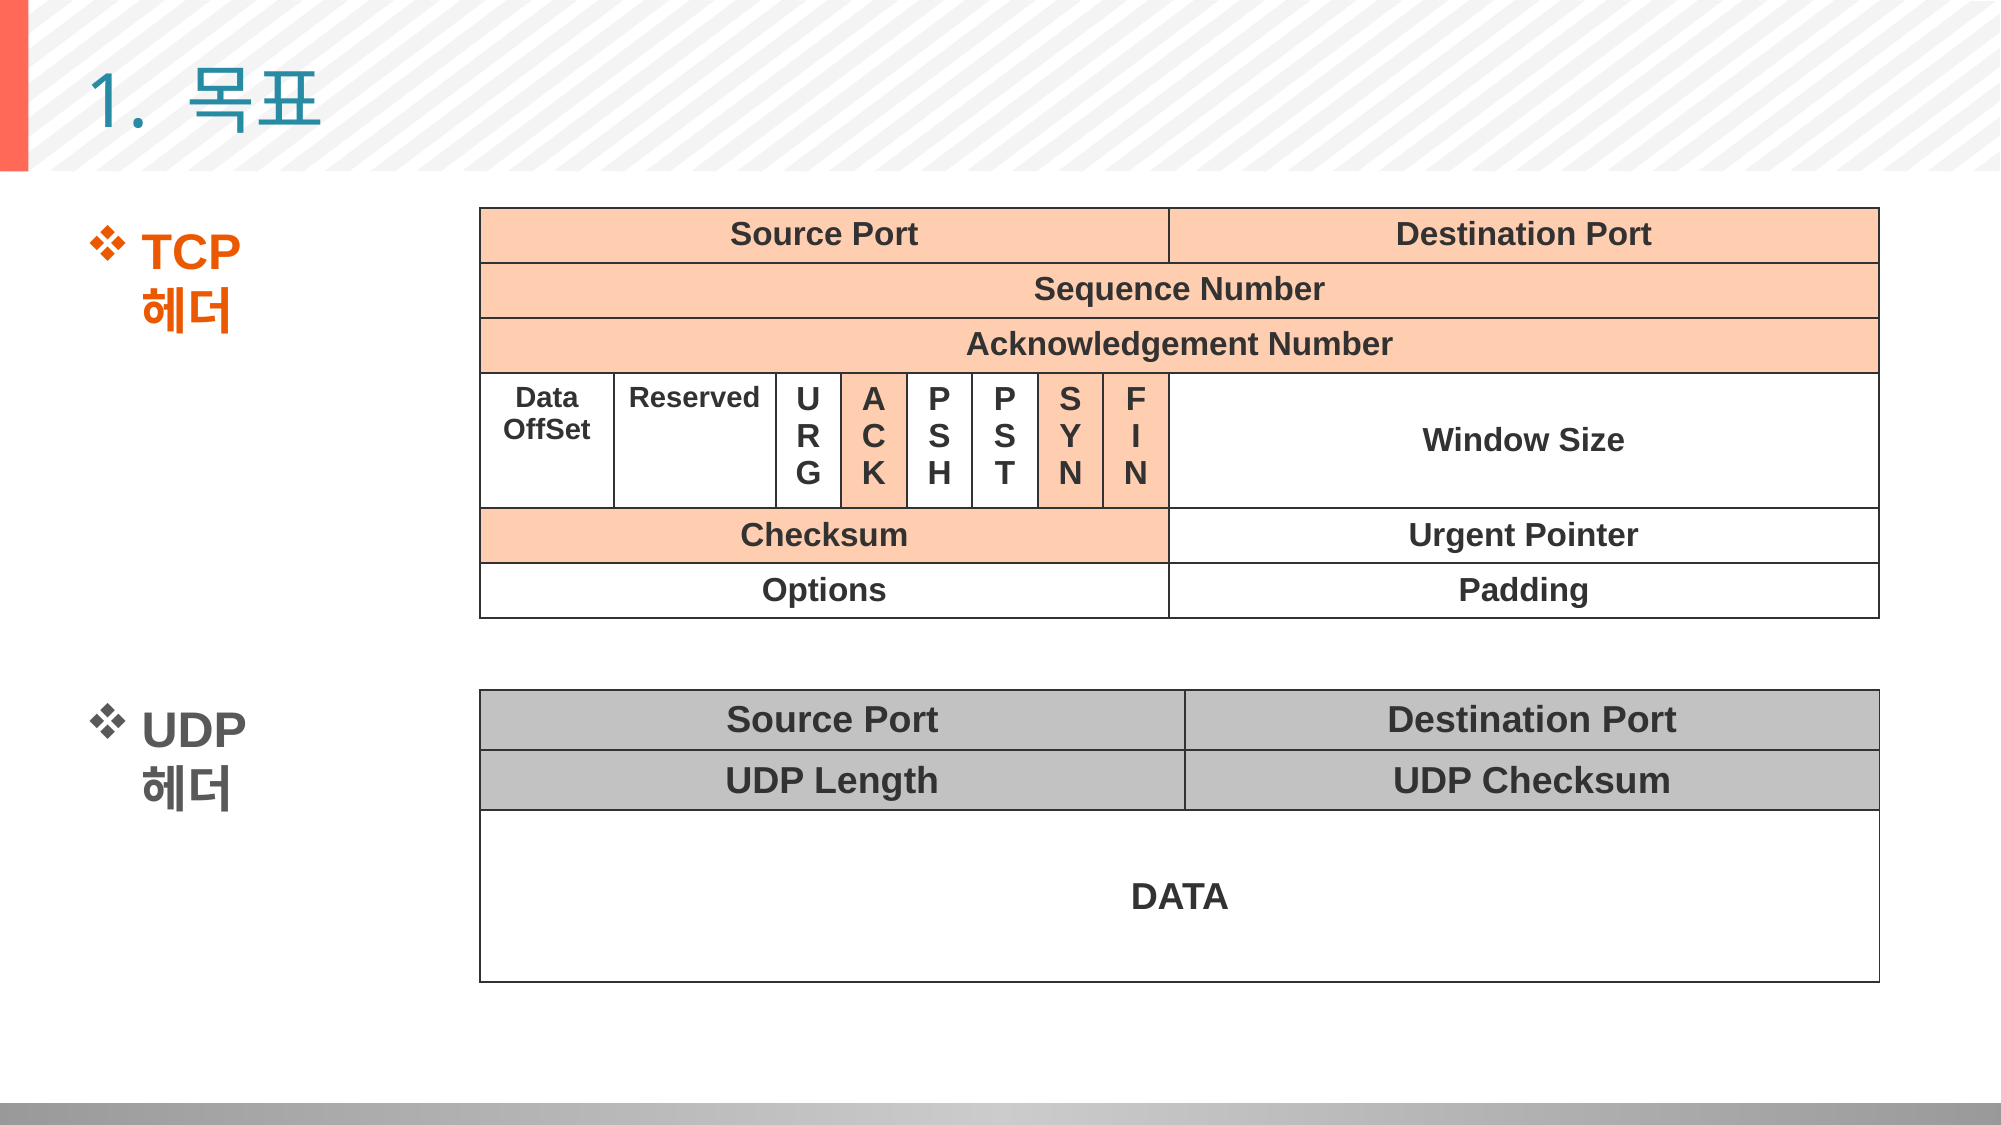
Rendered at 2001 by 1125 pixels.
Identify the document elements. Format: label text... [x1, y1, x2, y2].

table_cell Acknowledgement Number [481, 319, 1878, 372]
table_cell S Y N [1039, 374, 1102, 507]
table_cell Options [481, 564, 1168, 617]
table_cell UDP Length [481, 751, 1184, 809]
table_cell Sequence Number [481, 264, 1878, 317]
table_cell Checksum [481, 509, 1168, 562]
table_cell UDP Checksum [1186, 751, 1879, 809]
table_cell Padding [1170, 564, 1878, 617]
table_header Source Port [481, 691, 1184, 749]
table_cell Window Size [1170, 374, 1878, 507]
title 1. 목표 [70, 20, 1925, 175]
table_cell Urgent Pointer [1170, 509, 1878, 562]
table_cell DATA [481, 811, 1879, 981]
table_cell P S H [908, 374, 971, 507]
table_header Destination Port [1186, 691, 1879, 749]
table_cell F I N [1104, 374, 1168, 507]
table_cell Reserved [615, 374, 775, 507]
table_cell A C K [842, 374, 906, 507]
table_header Source Port [481, 209, 1168, 262]
table_cell P S T [973, 374, 1037, 507]
table_cell U R G [777, 374, 840, 507]
text_box TCP 헤더 [70, 211, 373, 347]
text_box UDP 헤더 [70, 689, 373, 825]
table_cell Data OffSet [481, 374, 613, 507]
table_header Destination Port [1170, 209, 1878, 262]
